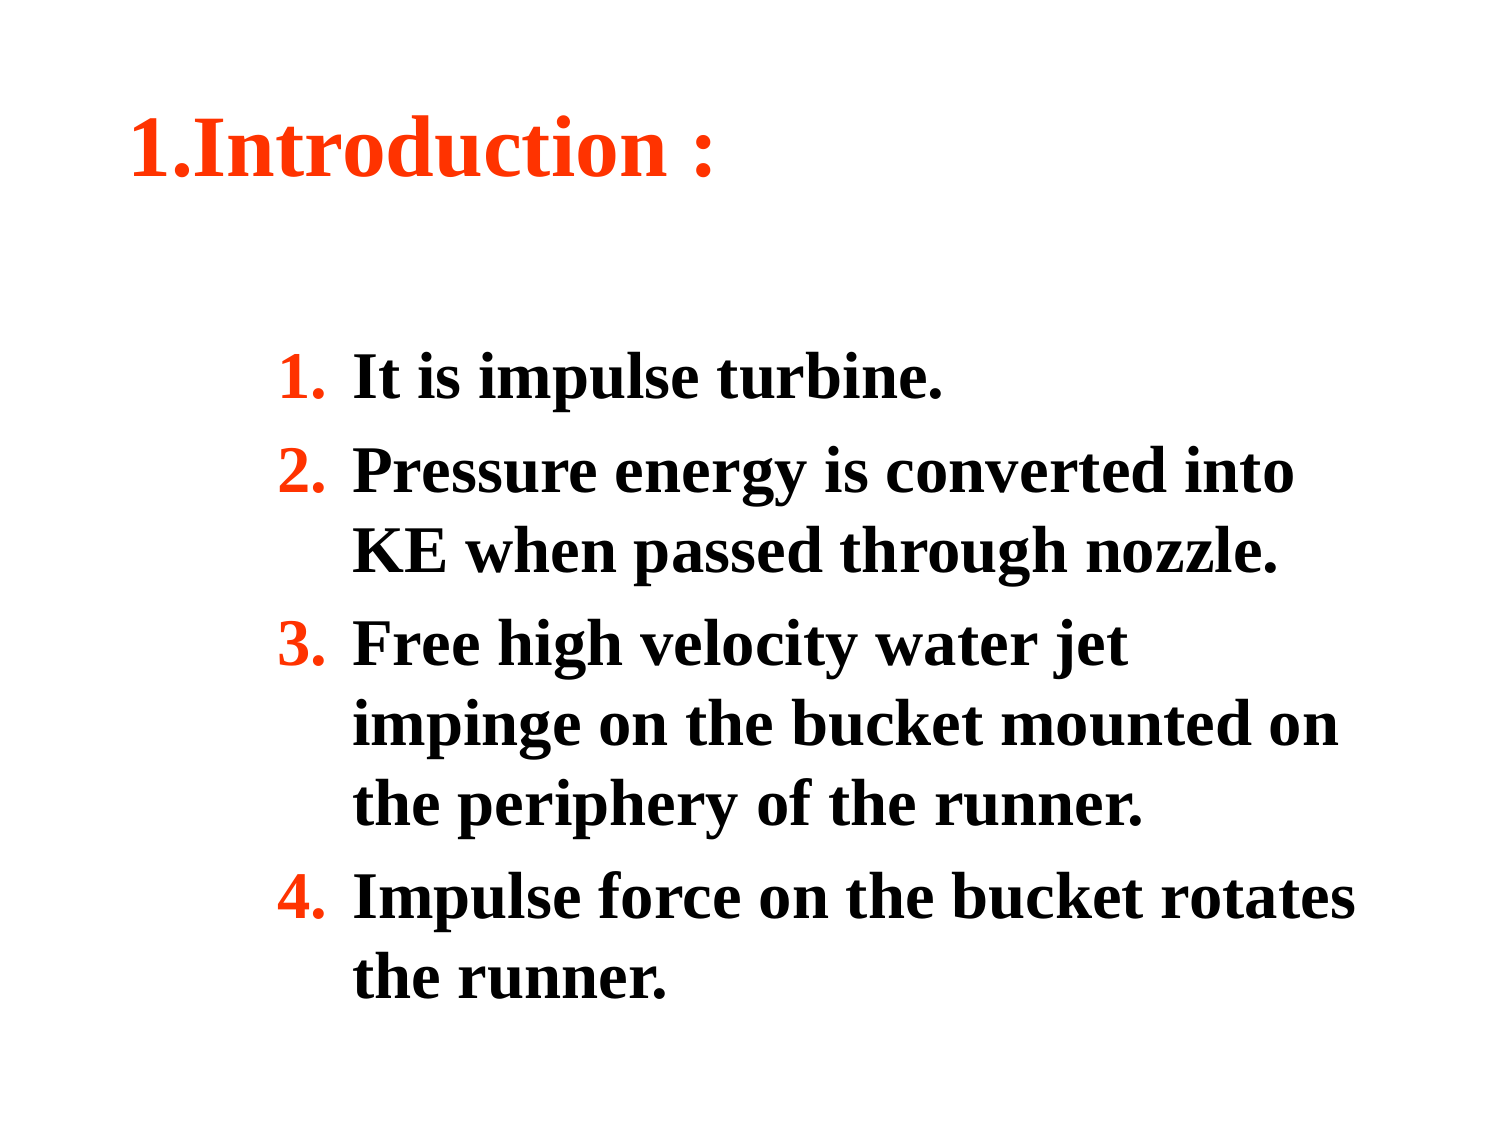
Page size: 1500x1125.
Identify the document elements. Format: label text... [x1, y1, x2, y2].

text_box It is impulse turbine. Pressure energy is converted into KE when passed through nozzle. Free high velocity water jet impinge on the bucket mounted on the periphery of the runner. Impulse force on the bucket rotates the runner. [112, 324, 1388, 1000]
text_box 1.Introduction : [112, 99, 1388, 288]
